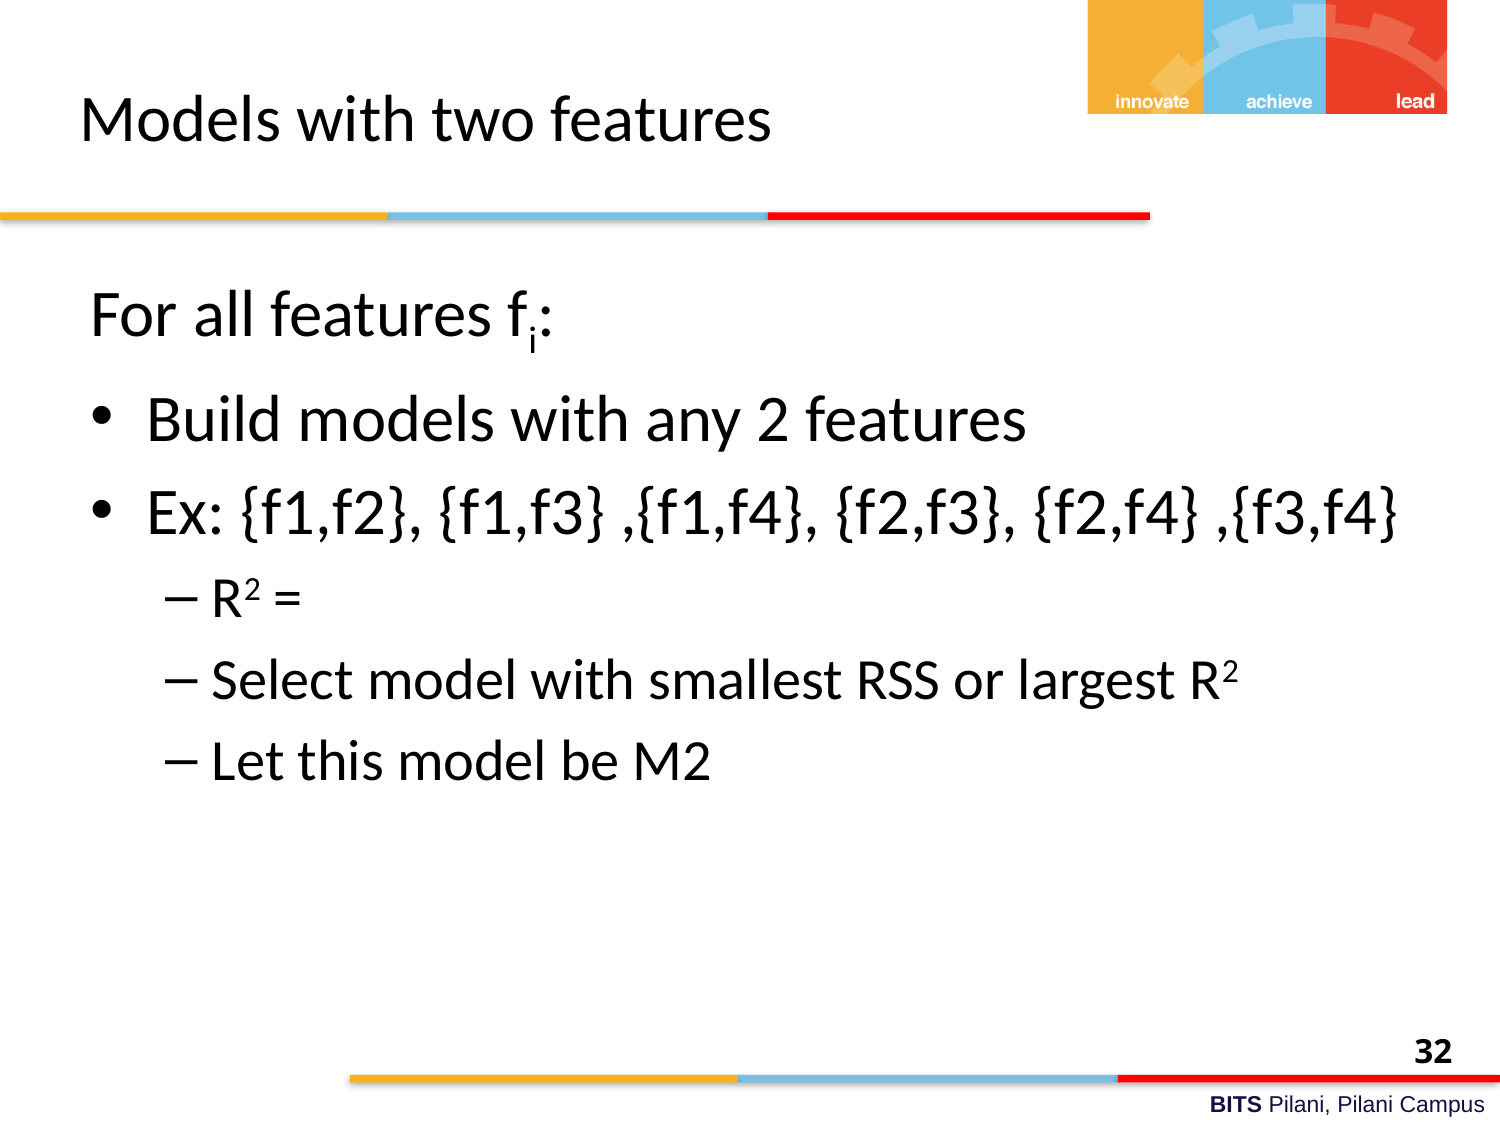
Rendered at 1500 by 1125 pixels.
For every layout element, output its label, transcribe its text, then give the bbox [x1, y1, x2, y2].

slide_number 32 [1399, 1023, 1500, 1072]
title Models with two features [64, 45, 1069, 185]
picture [1087, 0, 1448, 114]
